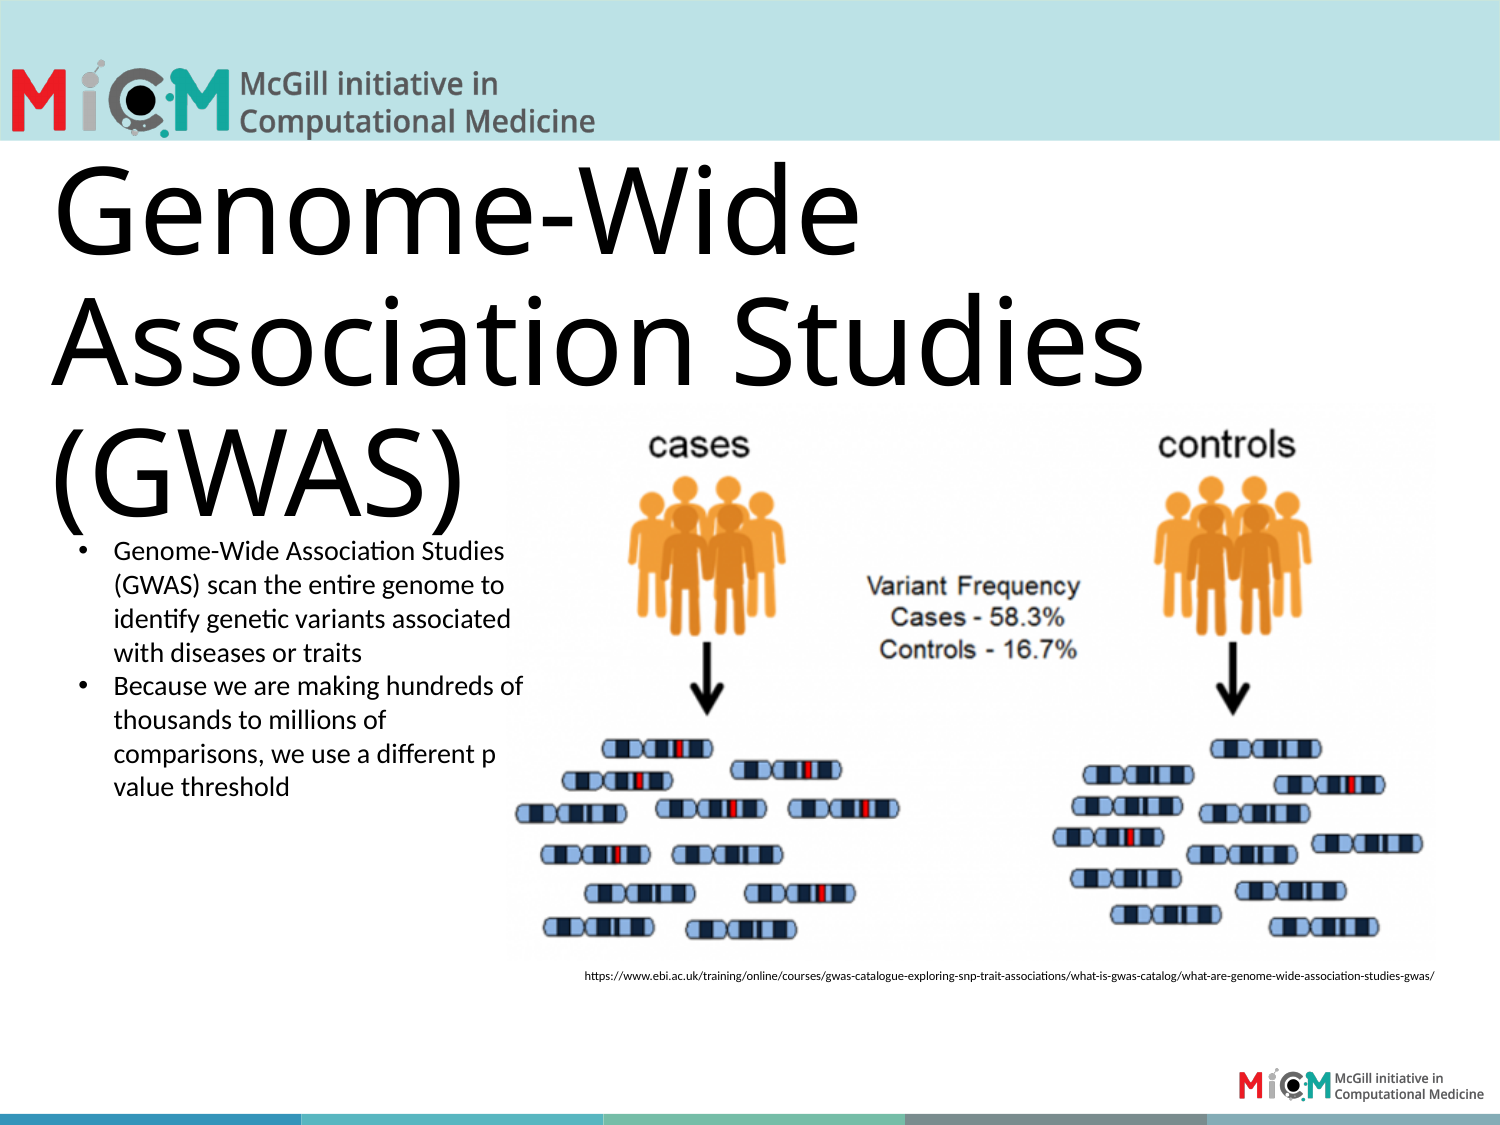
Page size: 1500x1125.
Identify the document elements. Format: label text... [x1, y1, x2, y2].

picture [0, 19, 634, 140]
text_box Genome-Wide Association Studies (GWAS) scan the entire genome to identify genetic variants associated with diseases or traits Because we are making hundreds of thousands to millions of comparisons, we use a different p value threshold [63, 525, 506, 810]
text_box [0, 140, 1500, 985]
title Genome-Wide Association Studies (GWAS) [40, 144, 1460, 551]
text_box https://www.ebi.ac.uk/training/online/courses/gwas-catalogue-exploring-snp-trait-associations/what-is-gwas-catalog/what-are-genome-wide-association-studies-gwas/ [569, 960, 1500, 991]
picture [1211, 1051, 1500, 1122]
picture [506, 403, 1436, 961]
